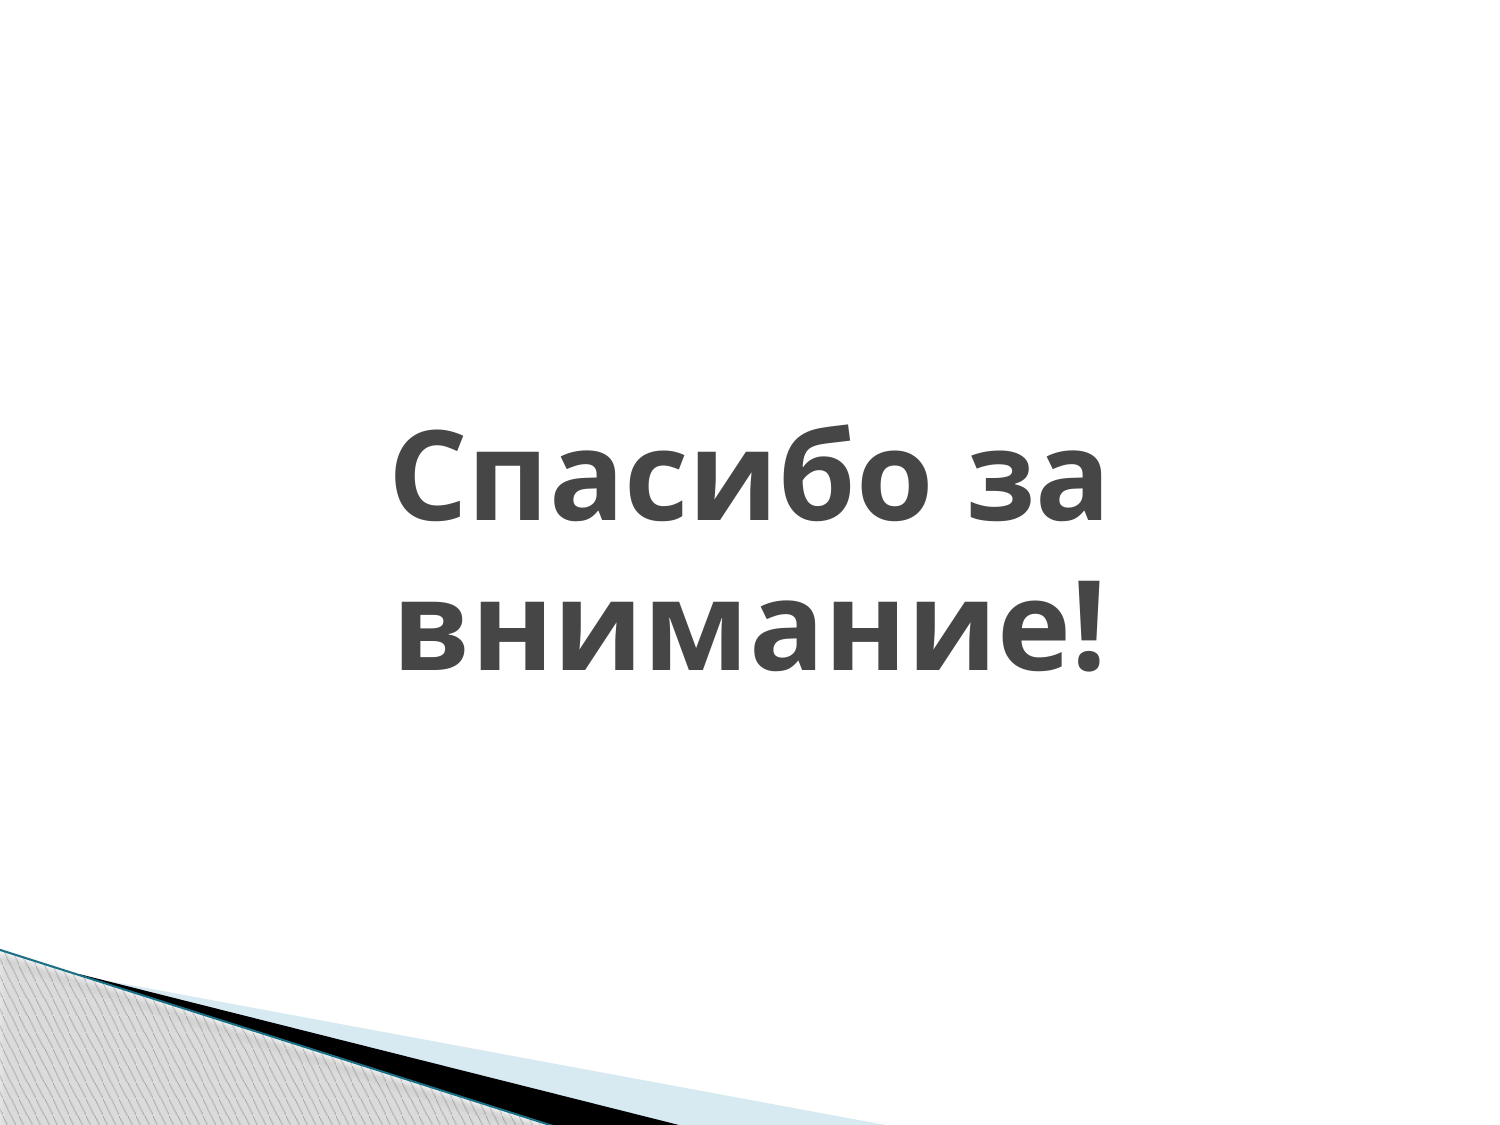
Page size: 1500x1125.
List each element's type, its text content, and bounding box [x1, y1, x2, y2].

title Спасибо за внимание! [0, 187, 1500, 905]
list Не ну реально большое спасибо за внимание [75, 985, 1425, 1125]
